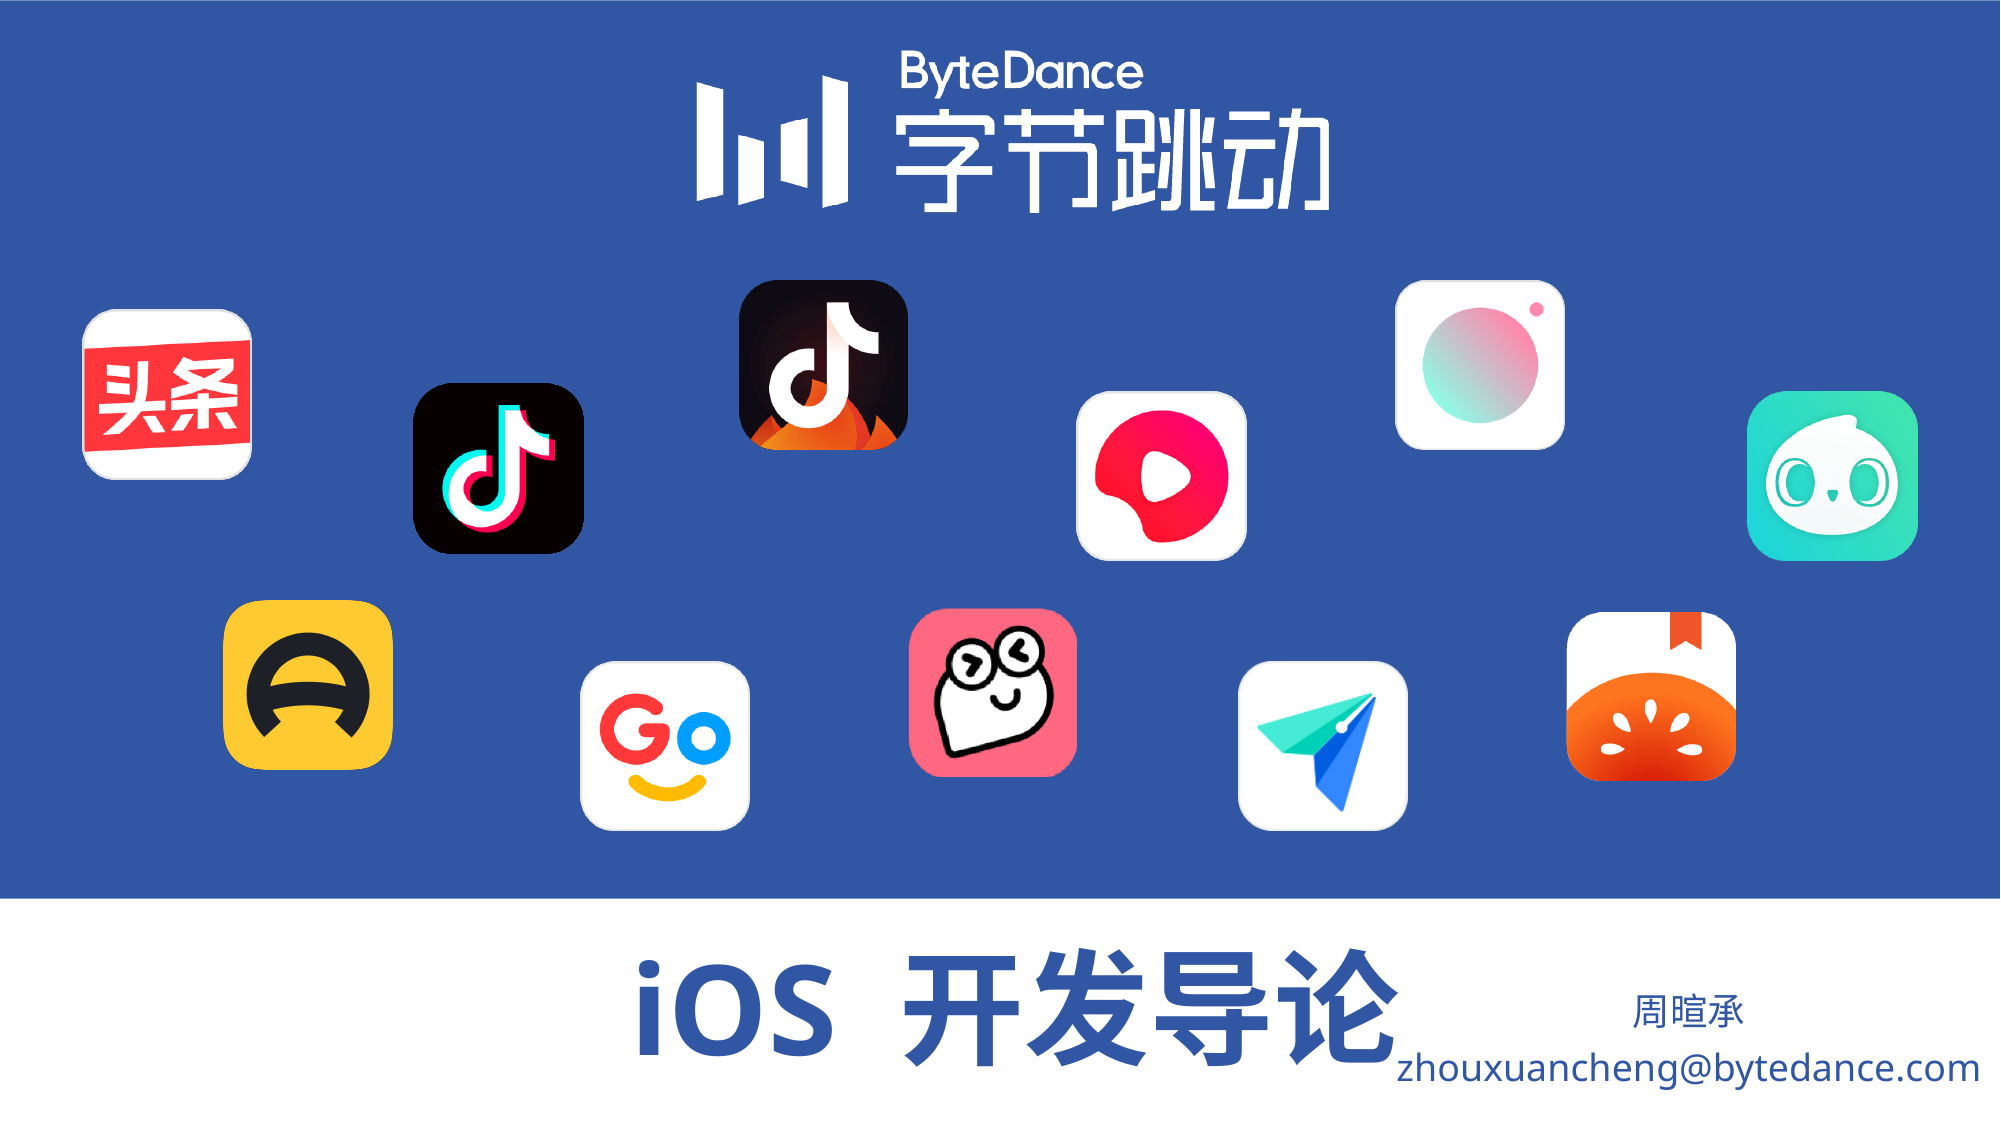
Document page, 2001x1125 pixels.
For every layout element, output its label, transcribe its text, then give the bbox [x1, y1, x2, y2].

picture [1076, 391, 1247, 561]
text_box [0, 0, 2000, 900]
subtitle 周暄承 zhouxuancheng@bytedance.com [1378, 985, 2000, 1125]
picture [739, 280, 908, 450]
picture [82, 309, 252, 480]
picture [696, 50, 1329, 213]
picture [1395, 280, 1565, 450]
picture [1238, 661, 1408, 831]
text_box iOS 开发导论 [558, 922, 1472, 1091]
picture [1747, 391, 1918, 561]
picture [1566, 612, 1736, 781]
picture [907, 607, 1077, 777]
picture [580, 661, 750, 831]
picture [413, 383, 584, 554]
picture [223, 600, 393, 770]
